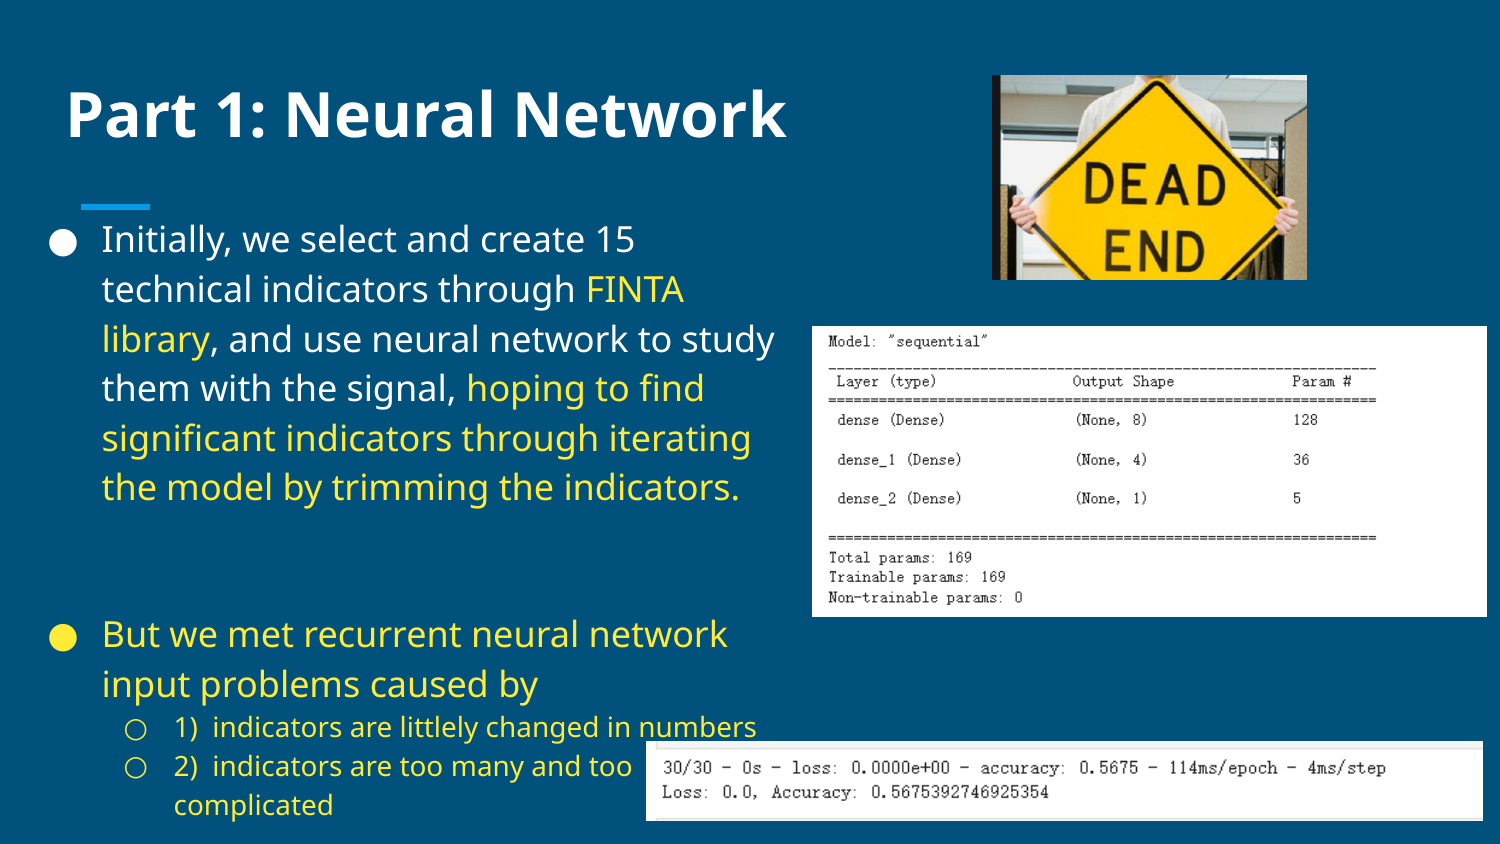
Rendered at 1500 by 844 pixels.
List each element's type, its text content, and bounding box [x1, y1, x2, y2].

picture [647, 742, 1482, 820]
title Part 1: Neural Network [50, 52, 1423, 166]
picture [993, 76, 1306, 279]
list Initially, we select and create 15 technical indicators through FINTA library, and use neural network to study them with the signal, hoping to find significant indicators through iterating the model by trimming the indicators. But we met recurrent neural network input problems caused by 1) indicators are littlely changed in numbers 2) indicators are too many and too complicated [14, 195, 793, 844]
picture [813, 327, 1486, 616]
